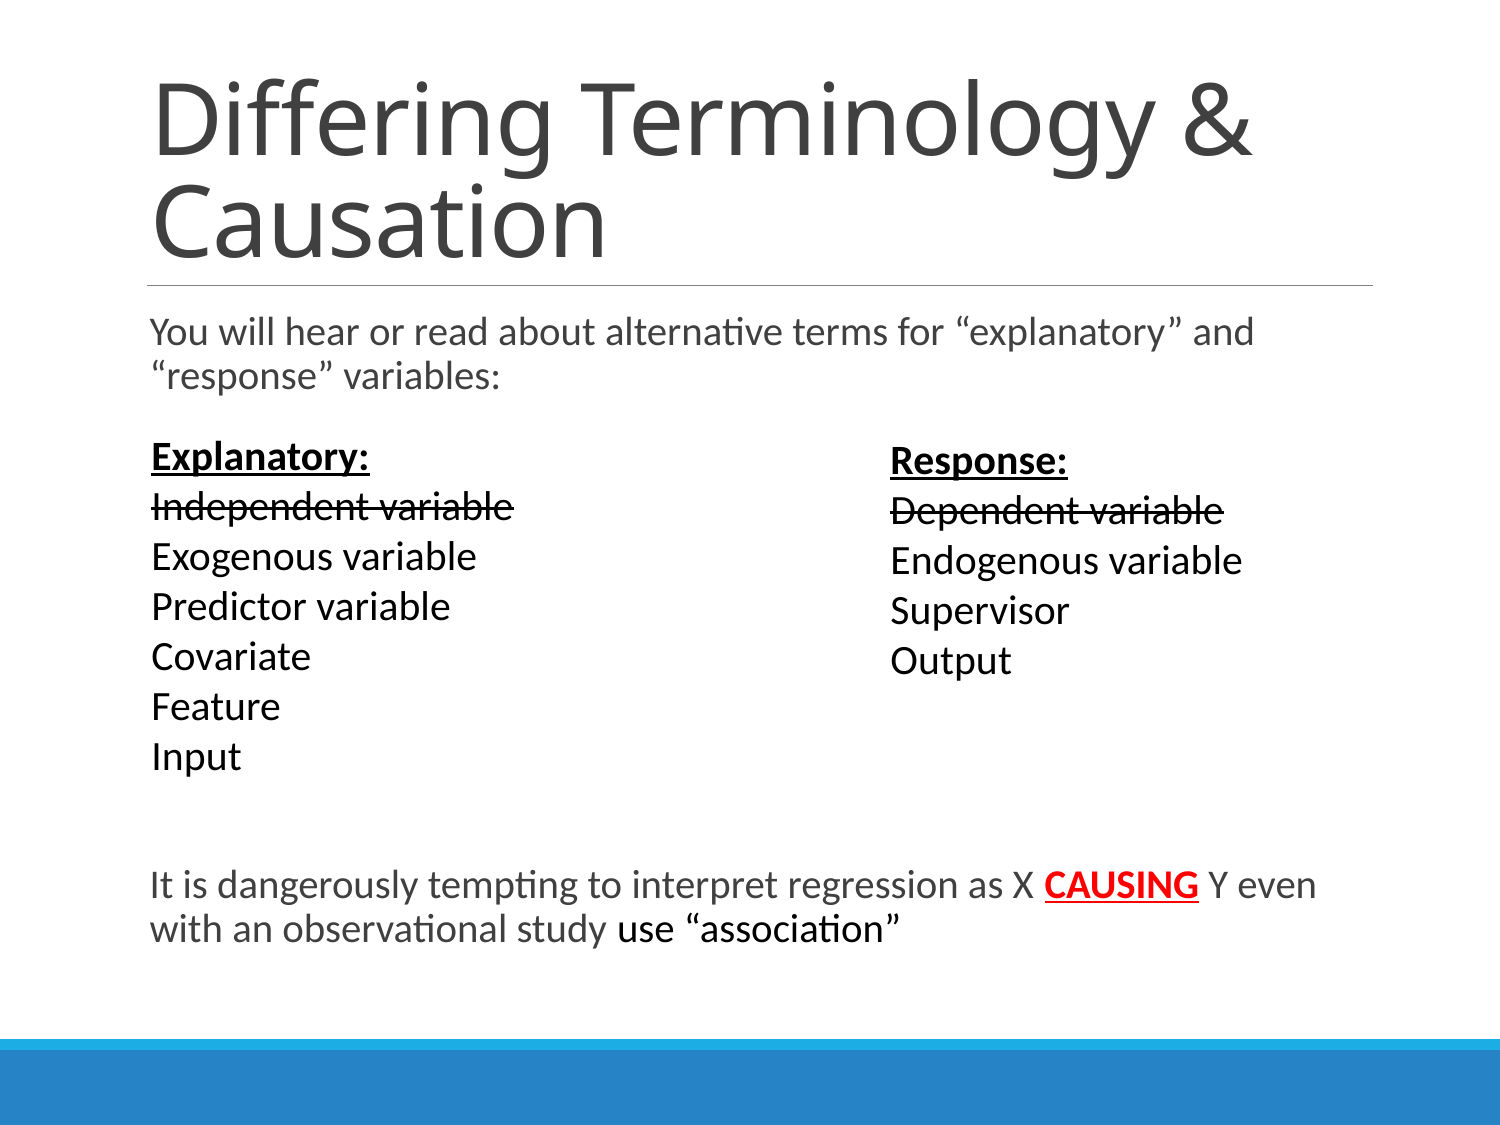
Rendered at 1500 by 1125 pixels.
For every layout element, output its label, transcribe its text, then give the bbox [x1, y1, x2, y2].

title Differing Terminology & Causation [135, 47, 1373, 285]
text_box Explanatory: Independent variable Exogenous variable Predictor variable Covariate Feature Input [136, 421, 529, 787]
text_box Response: Dependent variable Endogenous variable Supervisor Output [875, 425, 1259, 690]
